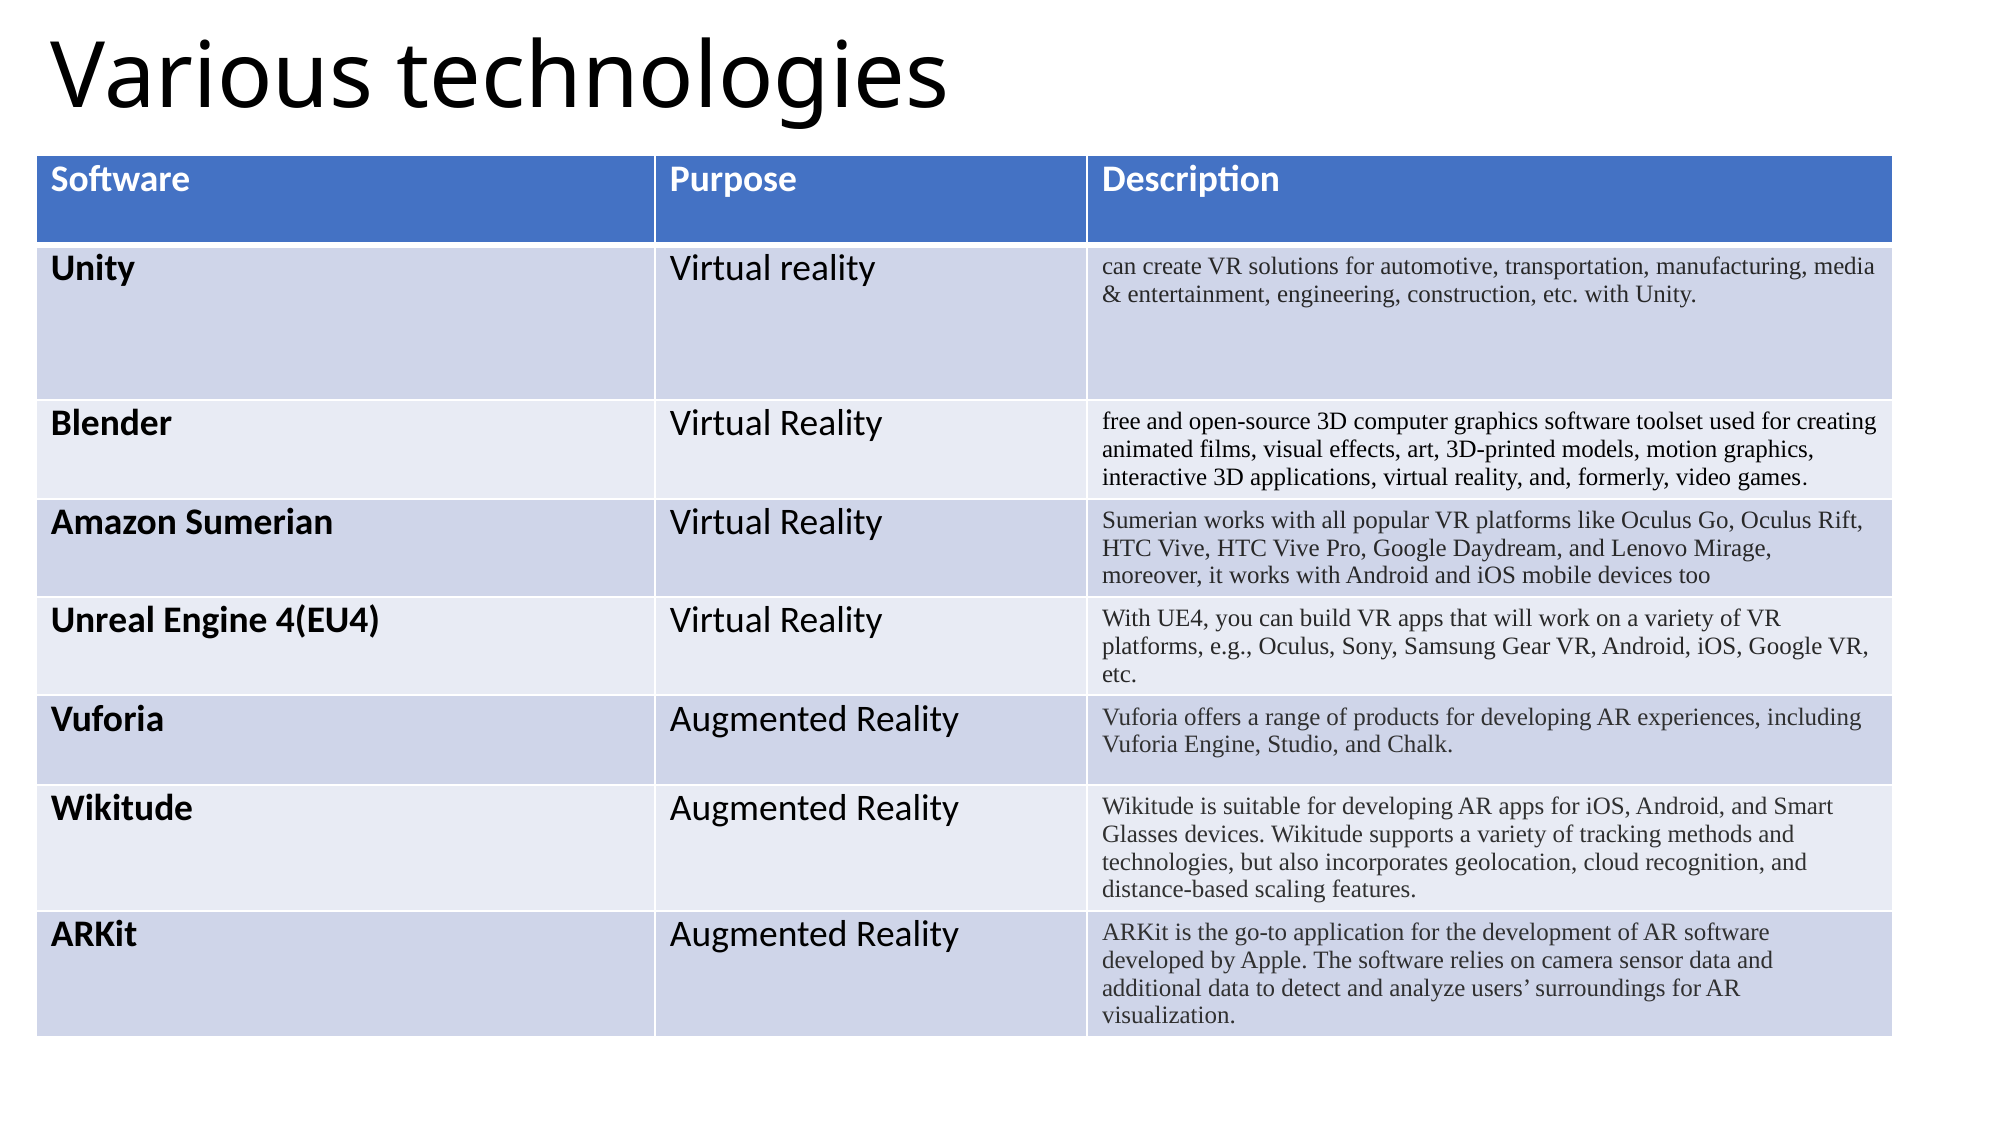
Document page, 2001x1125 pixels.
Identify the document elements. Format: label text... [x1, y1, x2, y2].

table_cell free and open-source 3D computer graphics software toolset used for creating animated films, visual effects, art, 3D-printed models, motion graphics, interactive 3D applications, virtual reality, and, formerly, video games. [1088, 401, 1892, 498]
table_cell Amazon Sumerian [37, 500, 654, 596]
table_cell Wikitude [37, 786, 654, 910]
table_cell ARKit [37, 912, 654, 1036]
title Various technologies [35, 0, 1761, 154]
table_cell With UE4, you can build VR apps that will work on a variety of VR platforms, e.g., Oculus, Sony, Samsung Gear VR, Android, iOS, Google VR, etc. [1088, 598, 1892, 694]
table_cell Blender [37, 401, 654, 498]
table_cell can create VR solutions for automotive, transportation, manufacturing, media & entertainment, engineering, construction, etc. with Unity. [1088, 248, 1892, 399]
table_cell Unreal Engine 4(EU4) [37, 598, 654, 694]
table_header Software [37, 156, 654, 242]
table_cell Virtual reality [656, 248, 1086, 399]
table_cell Vuforia [37, 696, 654, 784]
table_cell ARKit is the go-to application for the development of AR software developed by Apple. The software relies on camera sensor data and additional data to detect and analyze users’ surroundings for AR visualization. [1088, 912, 1892, 1036]
table_header Purpose [656, 156, 1086, 242]
table_cell Unity [37, 248, 654, 399]
table_cell Augmented Reality [656, 912, 1086, 1036]
table_cell Virtual Reality [656, 598, 1086, 694]
table_cell Augmented Reality [656, 786, 1086, 910]
table_cell Virtual Reality [656, 401, 1086, 498]
table_cell Sumerian works with all popular VR platforms like Oculus Go, Oculus Rift, HTC Vive, HTC Vive Pro, Google Daydream, and Lenovo Mirage, moreover, it works with Android and iOS mobile devices too [1088, 500, 1892, 596]
table_header Description [1088, 156, 1892, 242]
table_cell Augmented Reality [656, 696, 1086, 784]
table_cell Vuforia offers a range of products for developing AR experiences, including Vuforia Engine, Studio, and Chalk. [1088, 696, 1892, 784]
table_cell Virtual Reality [656, 500, 1086, 596]
table_cell Wikitude is suitable for developing AR apps for iOS, Android, and Smart Glasses devices. Wikitude supports a variety of tracking methods and technologies, but also incorporates geolocation, cloud recognition, and distance-based scaling features. [1088, 786, 1892, 910]
